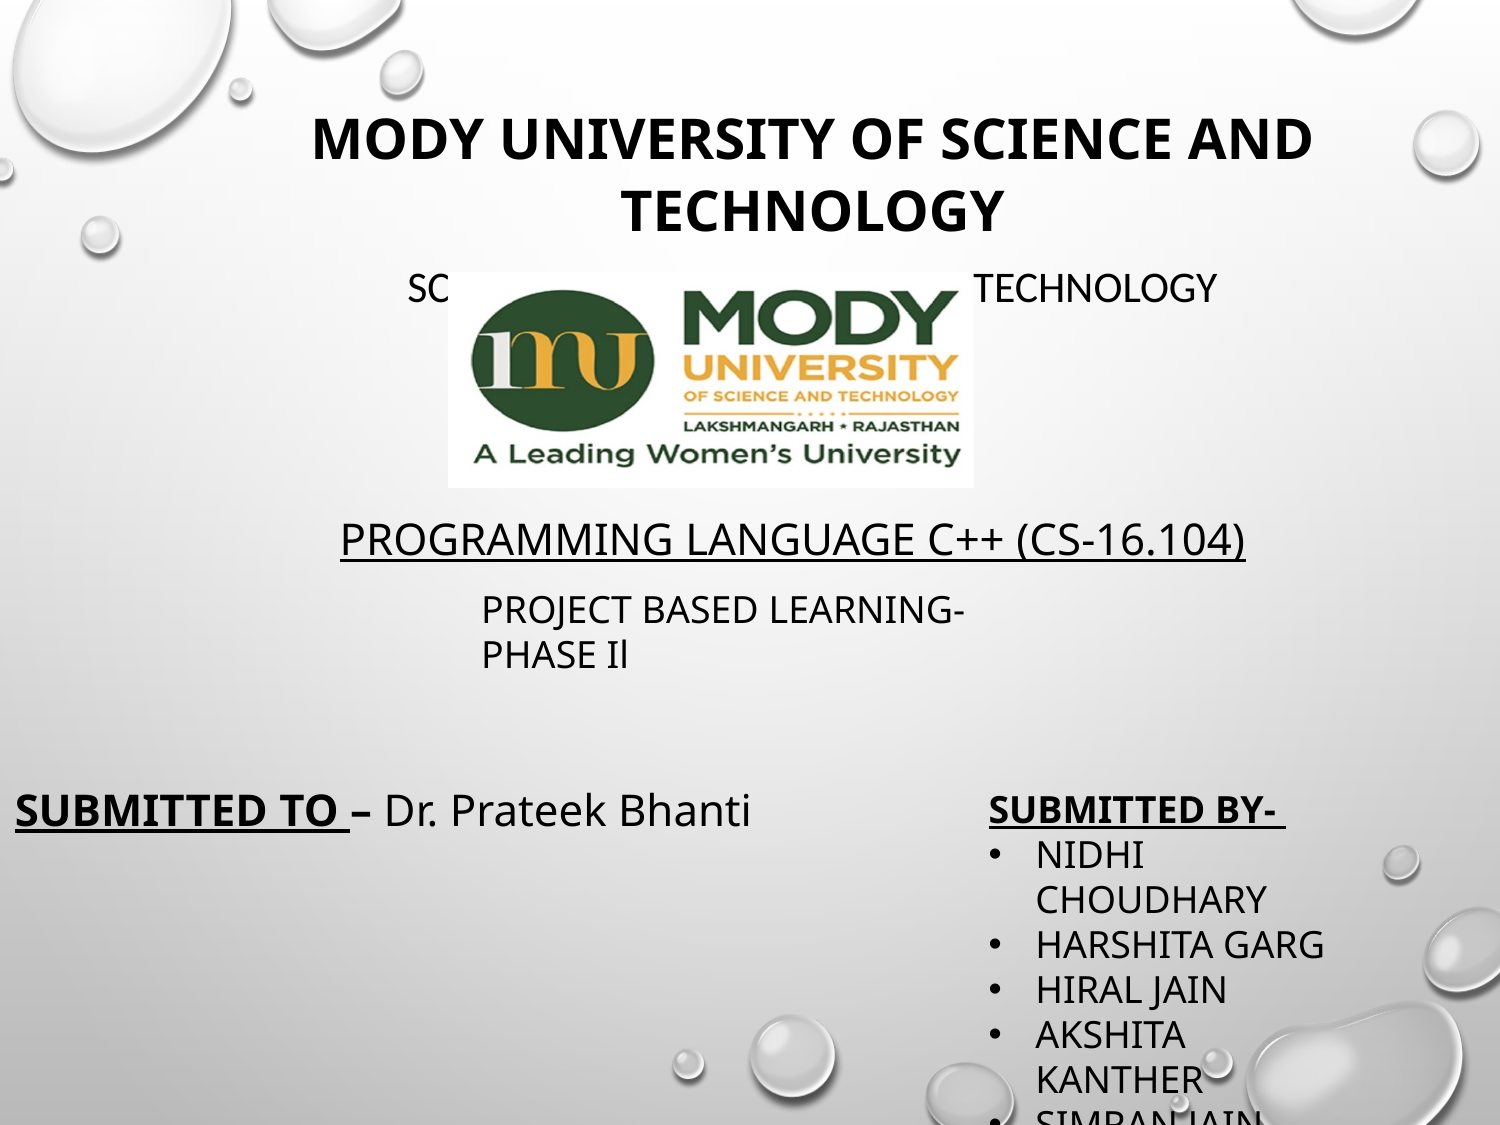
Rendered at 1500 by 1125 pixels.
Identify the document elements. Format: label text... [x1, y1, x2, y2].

text_box SUBMITTED TO – Dr. Prateek Bhanti [0, 774, 813, 843]
text_box PROJECT BASED LEARNING-PHASE Il [466, 578, 1095, 683]
text_box SUBMITTED BY- NIDHI CHOUDHARY HARSHITA GARG HIRAL JAIN AKSHITA KANTHER SIMRAN JAIN [973, 778, 1377, 1125]
text_box MODY UNIVERSITY OF SCIENCE AND TECHNOLOGY SCHOOL OF ENGINEERING AND TECHNOLOGY [176, 38, 1449, 319]
picture [0, 0, 1500, 1125]
text_box PROGRAMMING LANGUAGE C++ (CS-16.104) [324, 504, 1326, 572]
